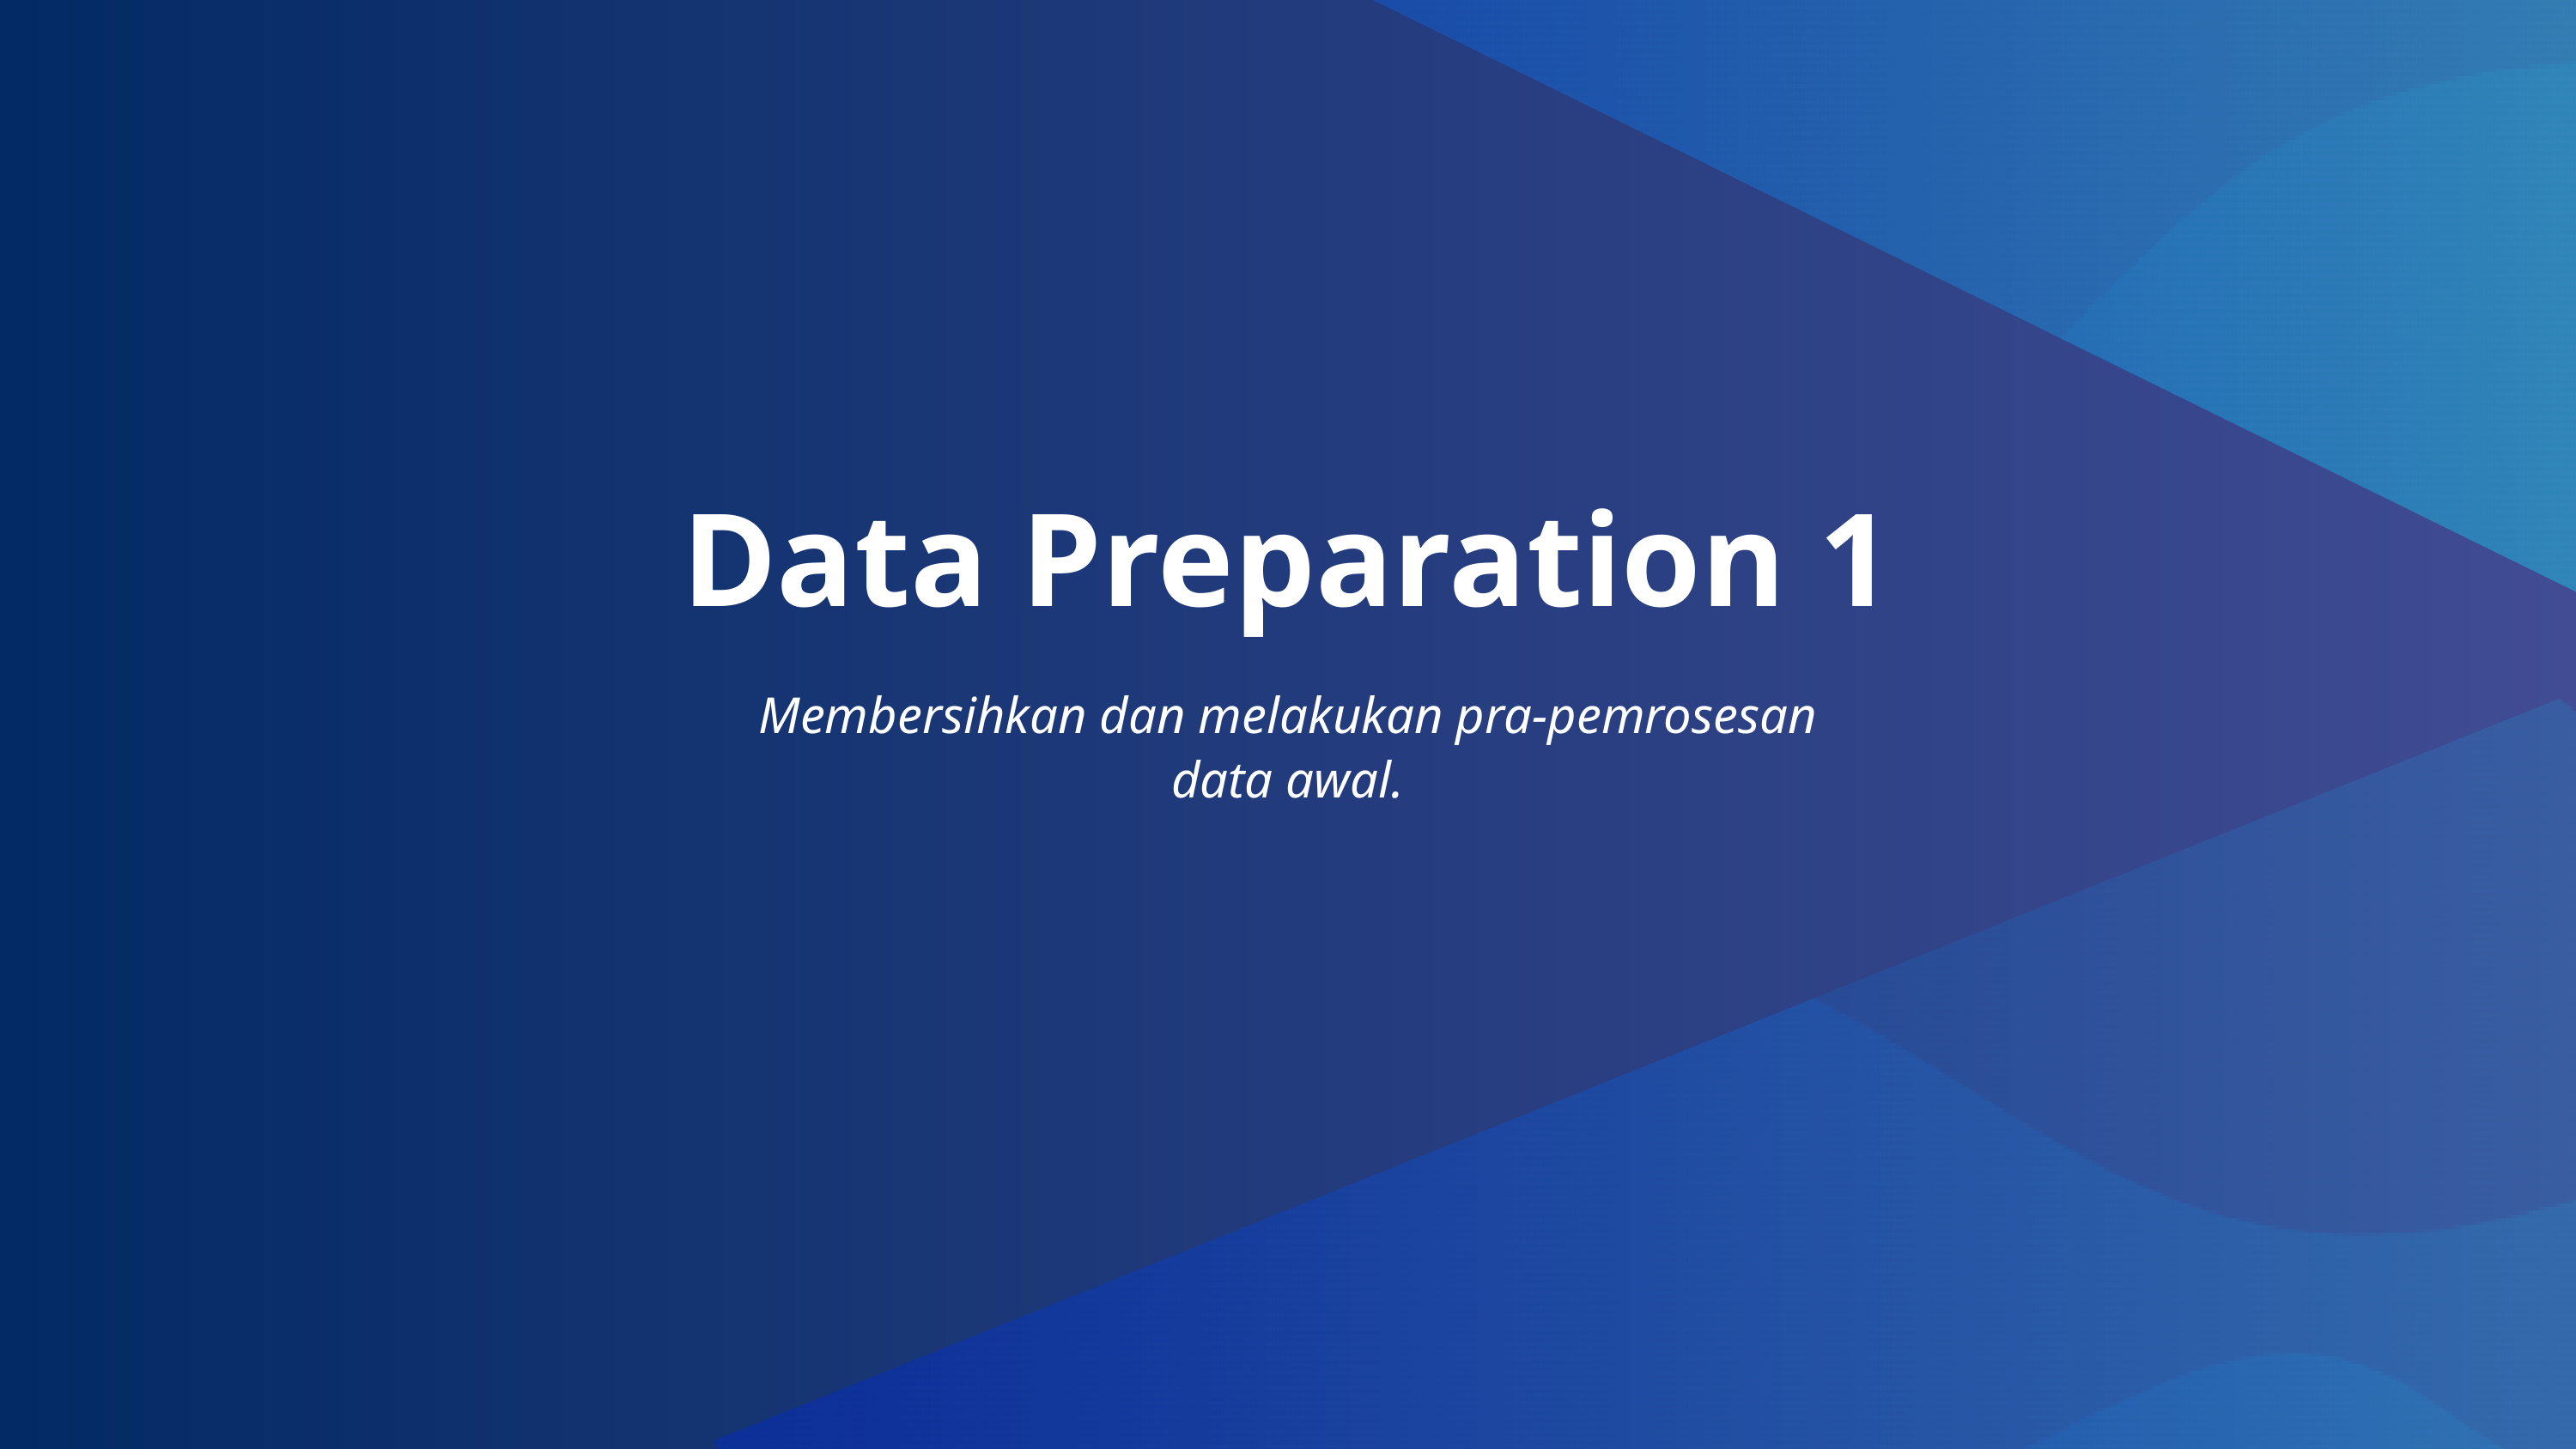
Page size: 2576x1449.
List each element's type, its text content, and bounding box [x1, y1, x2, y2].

text_box [714, 691, 2576, 1449]
text_box Data Preparation 1 [432, 509, 2144, 633]
text_box [1372, 0, 2576, 592]
text_box Membersihkan dan melakukan pra-pemrosesan data awal. [715, 679, 1861, 808]
